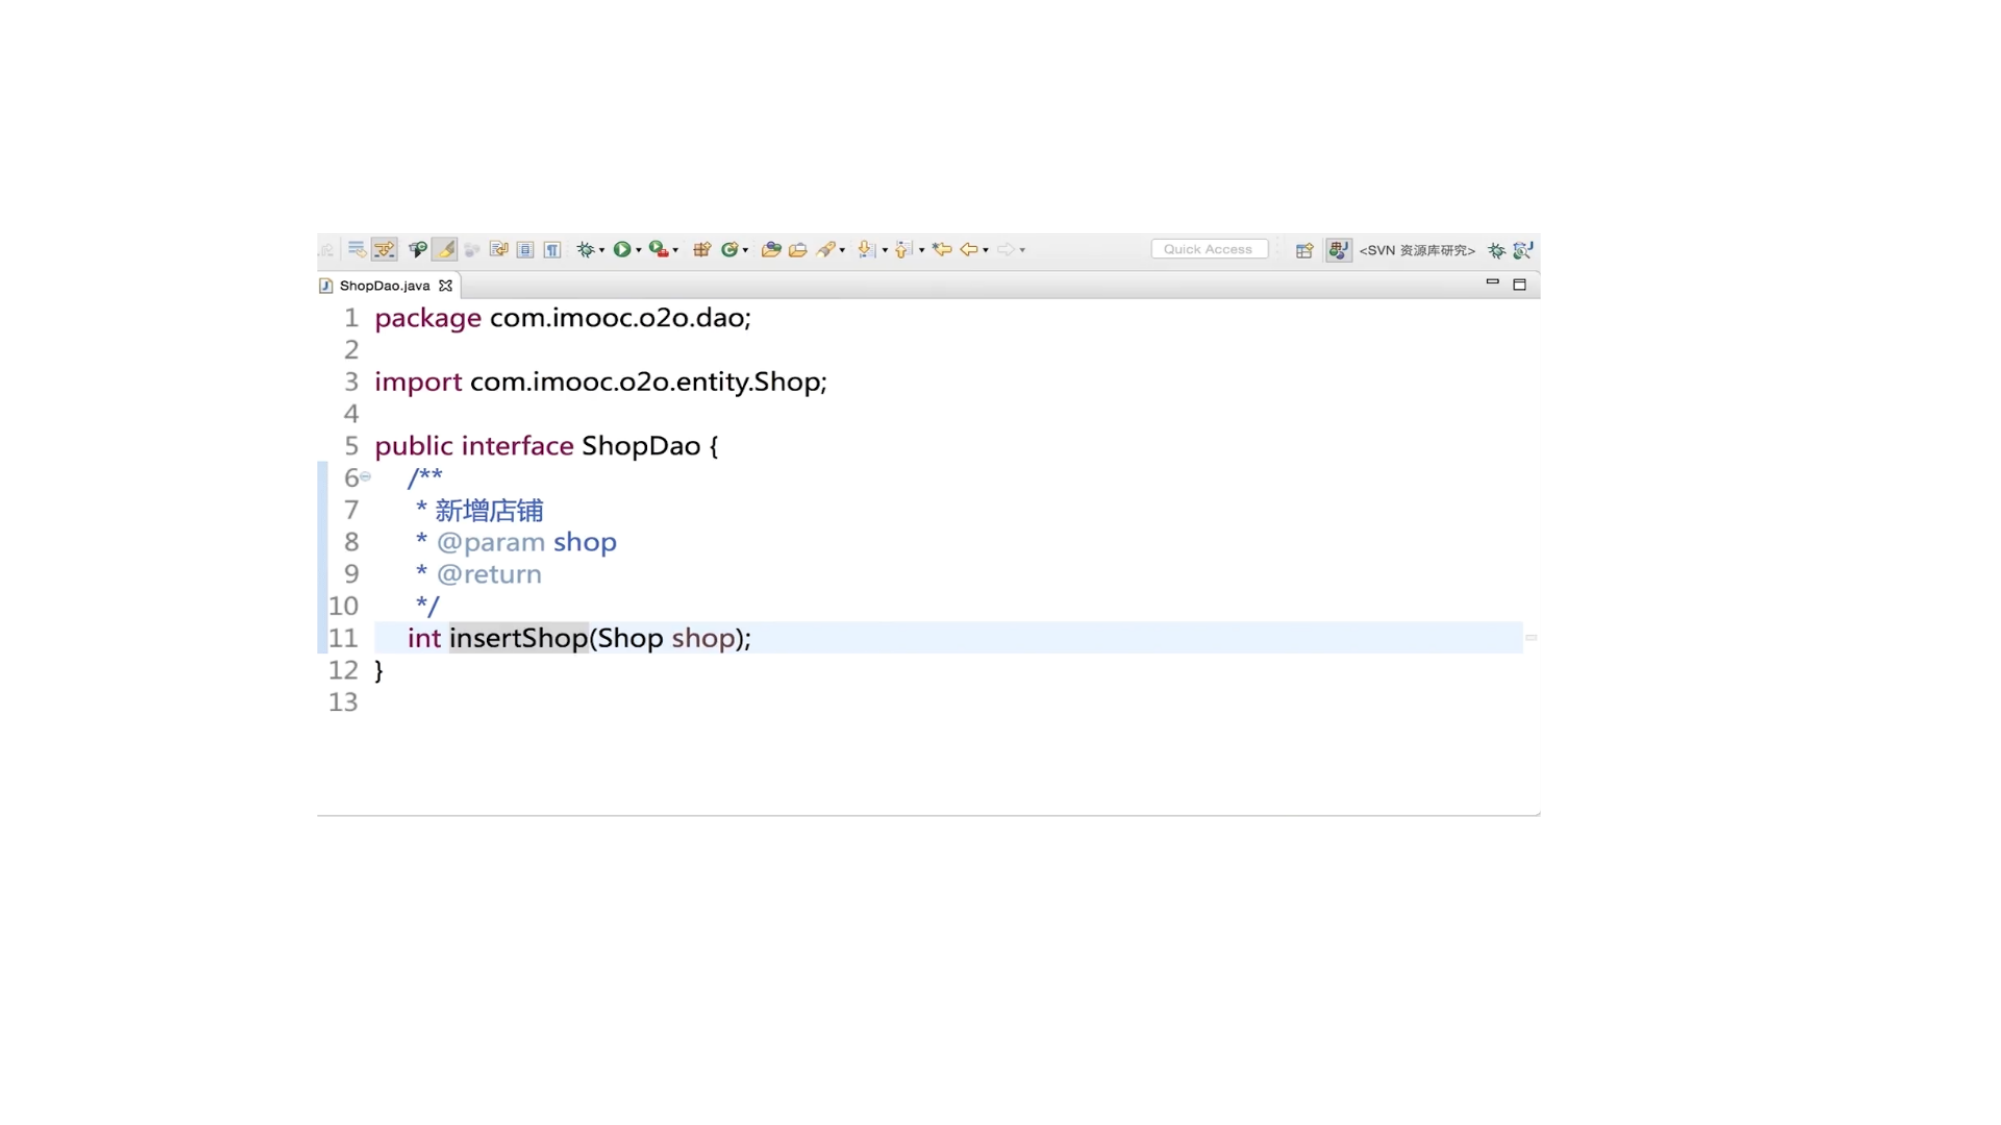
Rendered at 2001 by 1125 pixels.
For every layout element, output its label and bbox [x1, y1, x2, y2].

picture [317, 232, 1541, 818]
